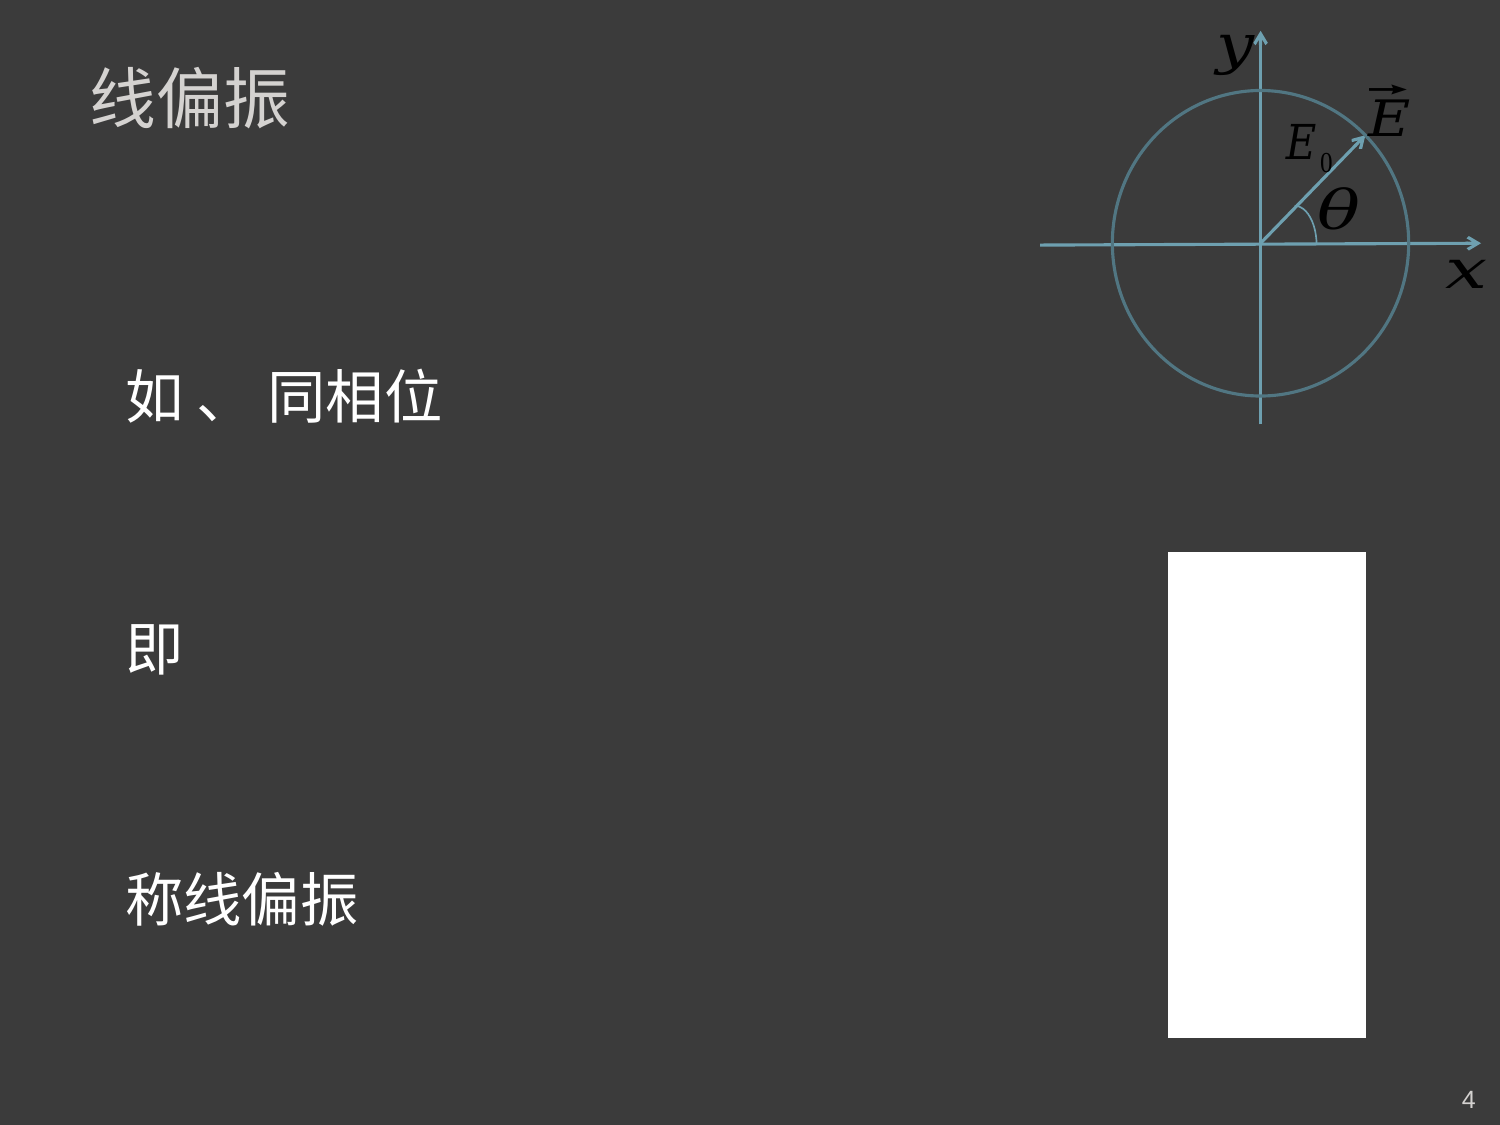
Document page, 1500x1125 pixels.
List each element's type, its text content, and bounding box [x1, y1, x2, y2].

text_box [1039, 15, 1490, 425]
picture [1168, 551, 1366, 1038]
slide_number 4 [1340, 1075, 1491, 1117]
title 线偏振 [75, 45, 1029, 149]
